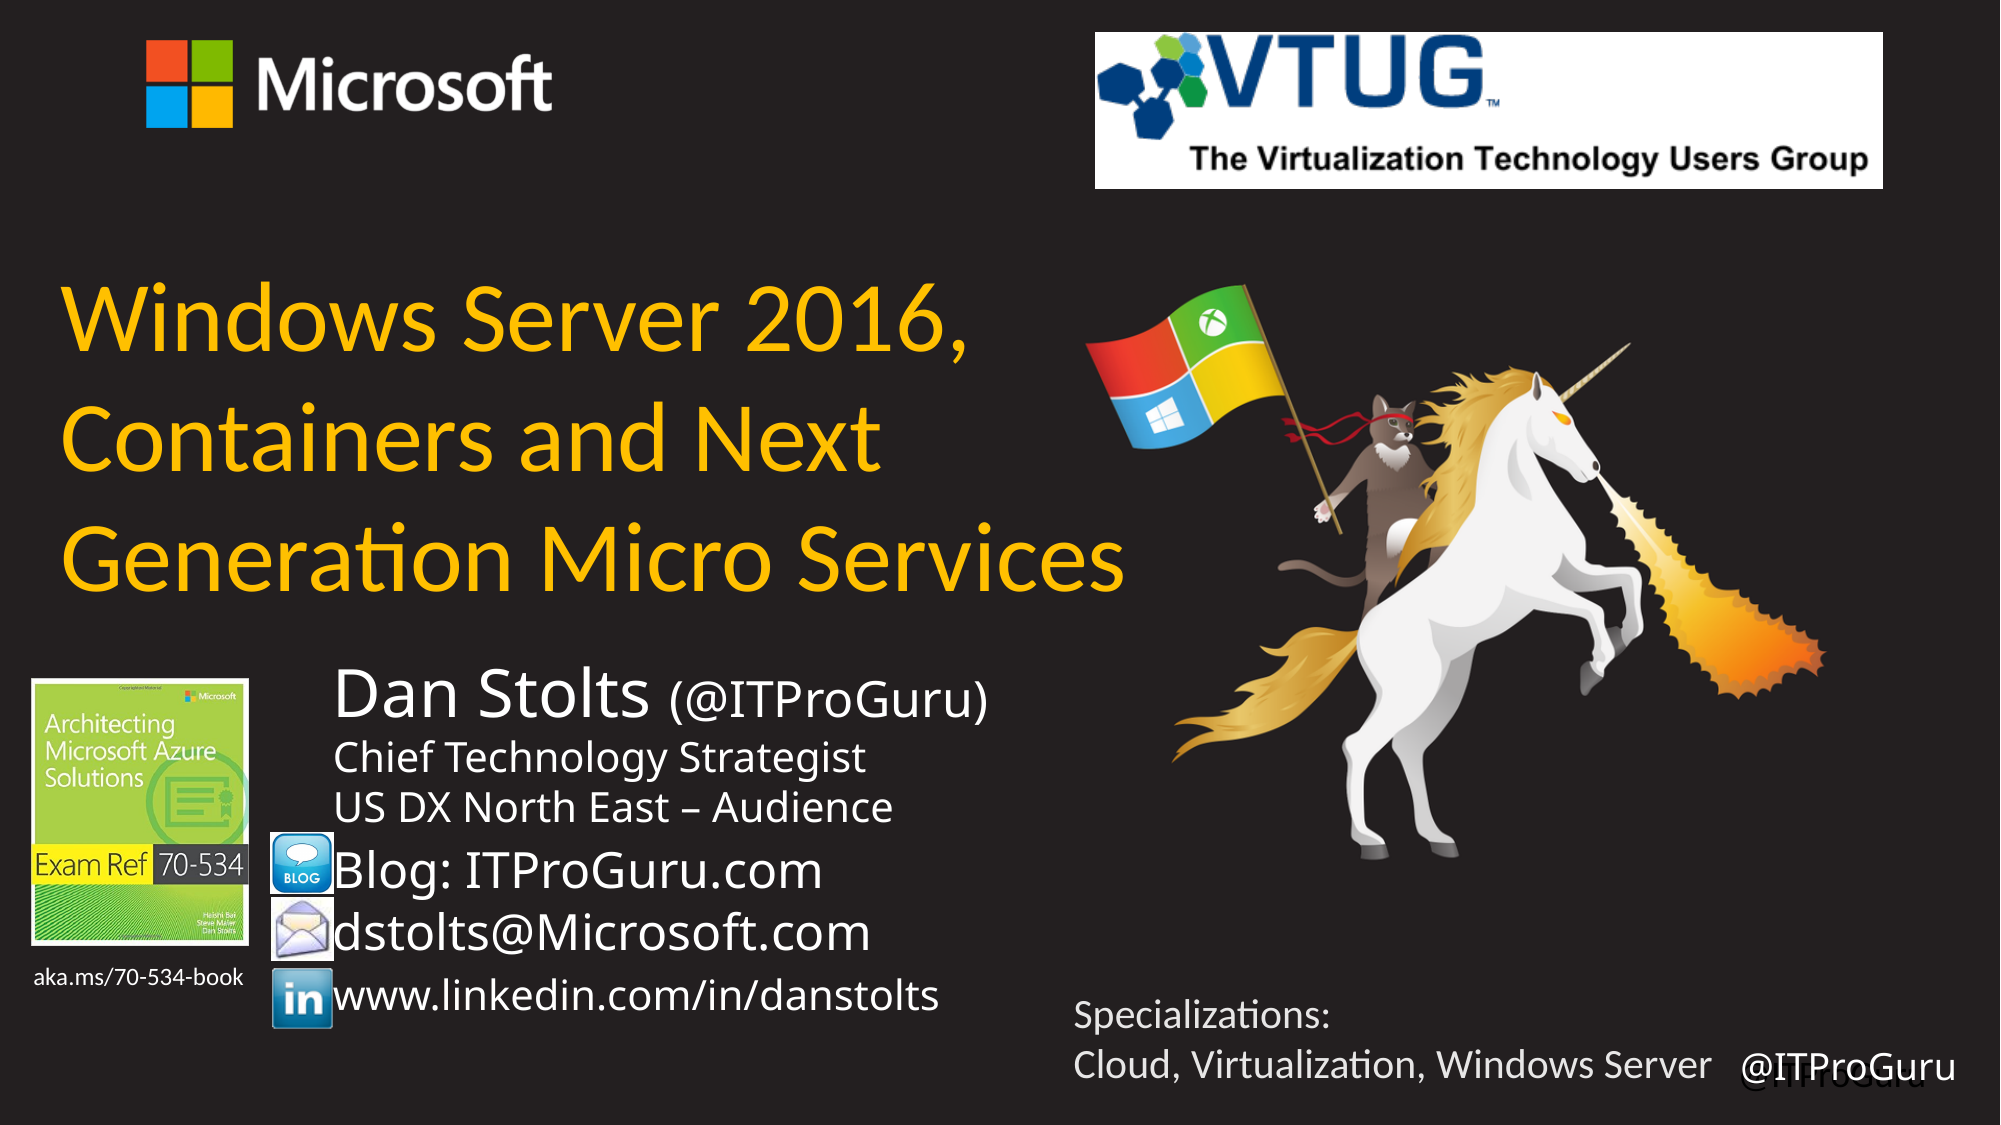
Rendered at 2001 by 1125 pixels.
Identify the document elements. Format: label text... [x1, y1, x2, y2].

picture [271, 967, 334, 1030]
picture [146, 40, 552, 128]
text_box Dan Stolts (@ITProGuru) Chief Technology Strategist US DX North East – Audience Blog: ITProGuru.com dstolts@Microsoft.com www.linkedin.com/in/danstolts [318, 643, 1004, 1028]
picture [271, 897, 334, 961]
text_box aka.ms/70-534-book [18, 953, 275, 998]
picture [1042, 32, 1883, 966]
text_box Windows Server 2016, Containers and Next Generation Micro Services [45, 244, 1042, 619]
text_box Specializations: Cloud, Virtualization, Windows Server [1058, 979, 2000, 1095]
picture [31, 678, 249, 946]
picture [270, 832, 334, 894]
